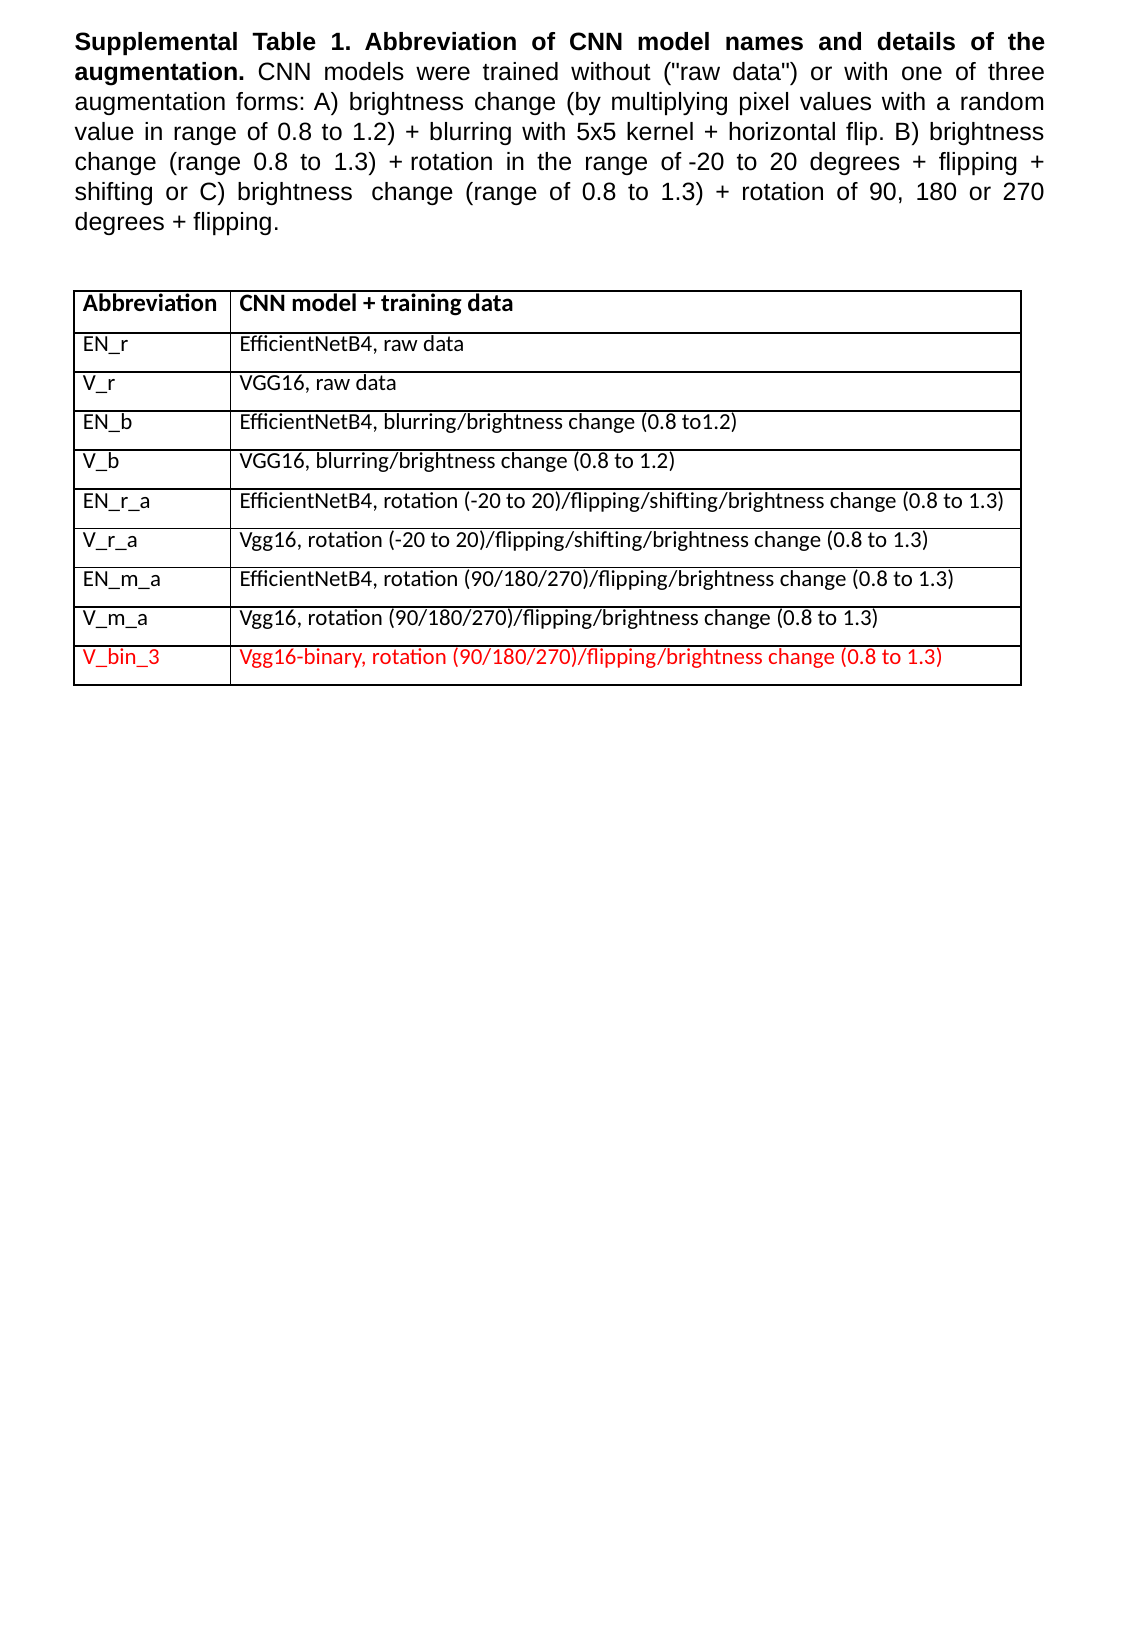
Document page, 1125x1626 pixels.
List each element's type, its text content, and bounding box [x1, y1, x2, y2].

table_cell VGG16, raw data [231, 373, 1020, 410]
table_cell Vgg16, rotation (-20 to 20)/flipping/shifting/brightness change (0.8 to 1.3) [231, 529, 1020, 567]
table_cell VGG16, blurring/brightness change (0.8 to 1.2) [231, 451, 1020, 488]
table_cell EN_b [75, 412, 230, 449]
table_cell V_r_a [75, 529, 230, 567]
table_cell V_b [75, 451, 230, 488]
table_cell EN_r_a [75, 490, 230, 528]
table_cell EfficientNetB4, blurring/brightness change (0.8 to1.2) [231, 412, 1020, 449]
table_cell EfficientNetB4, raw data [231, 334, 1020, 371]
table_cell EN_r [75, 334, 230, 371]
table_cell Vgg16, rotation (90/180/270)/flipping/brightness change (0.8 to 1.3) [231, 608, 1020, 645]
table_cell EfficientNetB4, rotation (90/180/270)/flipping/brightness change (0.8 to 1.3) [231, 568, 1020, 606]
table_cell EfficientNetB4, rotation (-20 to 20)/flipping/shifting/brightness change (0.8 to 1.3) [231, 490, 1020, 528]
table_cell Vgg16-binary, rotation (90/180/270)/flipping/brightness change (0.8 to 1.3) [231, 647, 1020, 684]
table_header Abbreviation [75, 292, 230, 332]
table_cell V_m_a [75, 608, 230, 645]
table_cell V_r [75, 373, 230, 410]
table_header CNN model + training data [231, 292, 1020, 332]
text_box Supplemental Table 1. Abbreviation of CNN model names and details of the augmentation. CNN models were trained without ("raw data") or with one of three augmentation forms: A) brightness change (by multiplying pixel values with a random value in range of 0.8 to 1.2) + blurring with 5x5 kernel + horizontal flip. B) brightness change (range 0.8 to 1.3) + rotation in the range of -20 to 20 degrees + flipping + shifting or C) brightness change (range of 0.8 to 1.3) + rotation of 90, 180 or 270 degrees + flipping. [62, 19, 1060, 242]
table_cell V_bin_3 [75, 647, 230, 684]
table_cell EN_m_a [75, 568, 230, 606]
